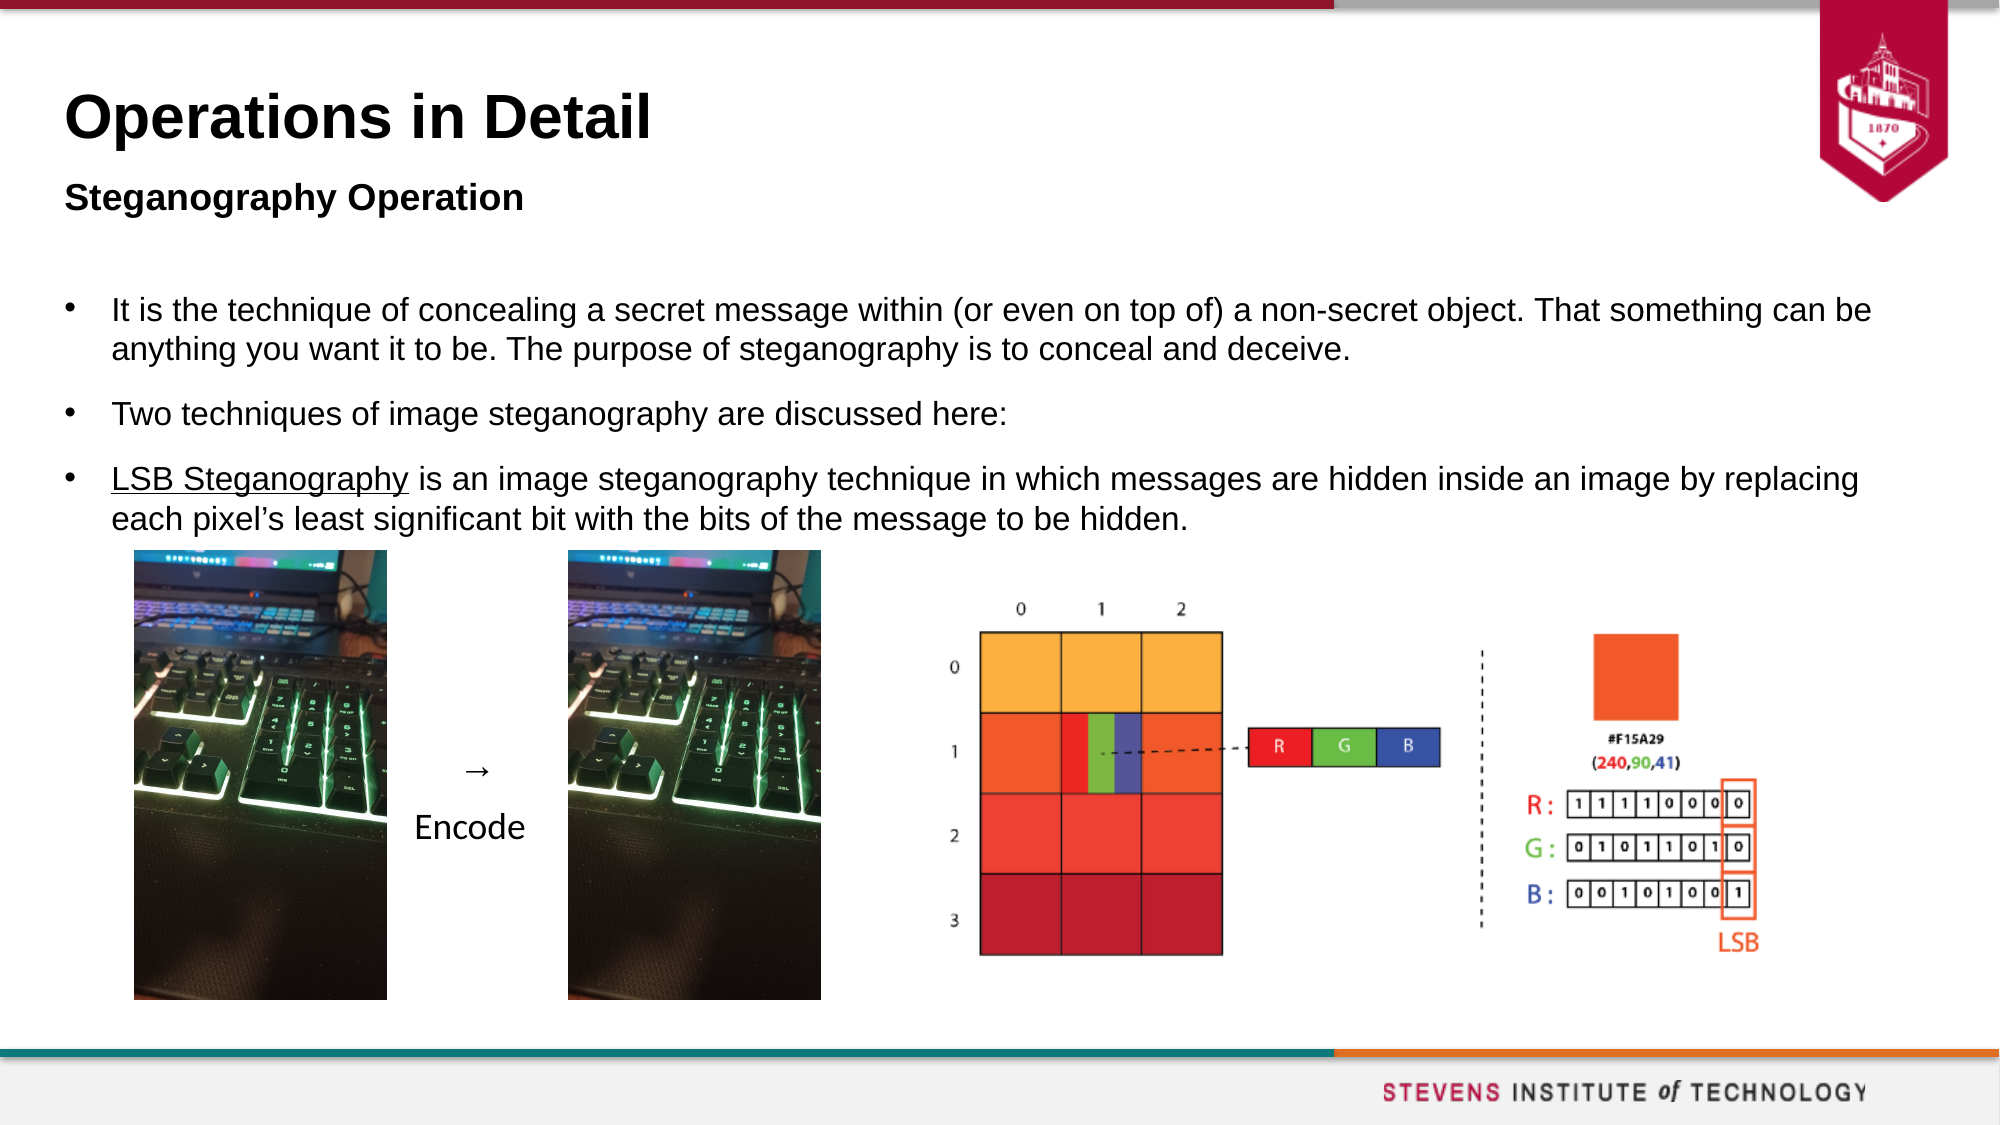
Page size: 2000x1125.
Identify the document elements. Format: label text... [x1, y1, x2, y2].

title Operations in Detail [49, 68, 1647, 157]
slide_number [1862, 1057, 1967, 1118]
text_box → [443, 733, 512, 794]
picture [568, 550, 822, 1000]
list Steganography Operation [49, 165, 1652, 232]
list It is the technique of concealing a secret message within (or even on top of) a non-secret object. That something can be anything you want it to be. The purpose of steganography is to conceal and deceive. Two techniques of image steganography are discussed here: LSB Steganography is an image steganography technique in which messages are hidden inside an image by replacing each pixel’s least significant bit with the bits of the message to be hidden. [49, 280, 1951, 1000]
picture [900, 564, 1863, 1019]
text_box Encode [399, 794, 556, 854]
picture [133, 550, 387, 1000]
